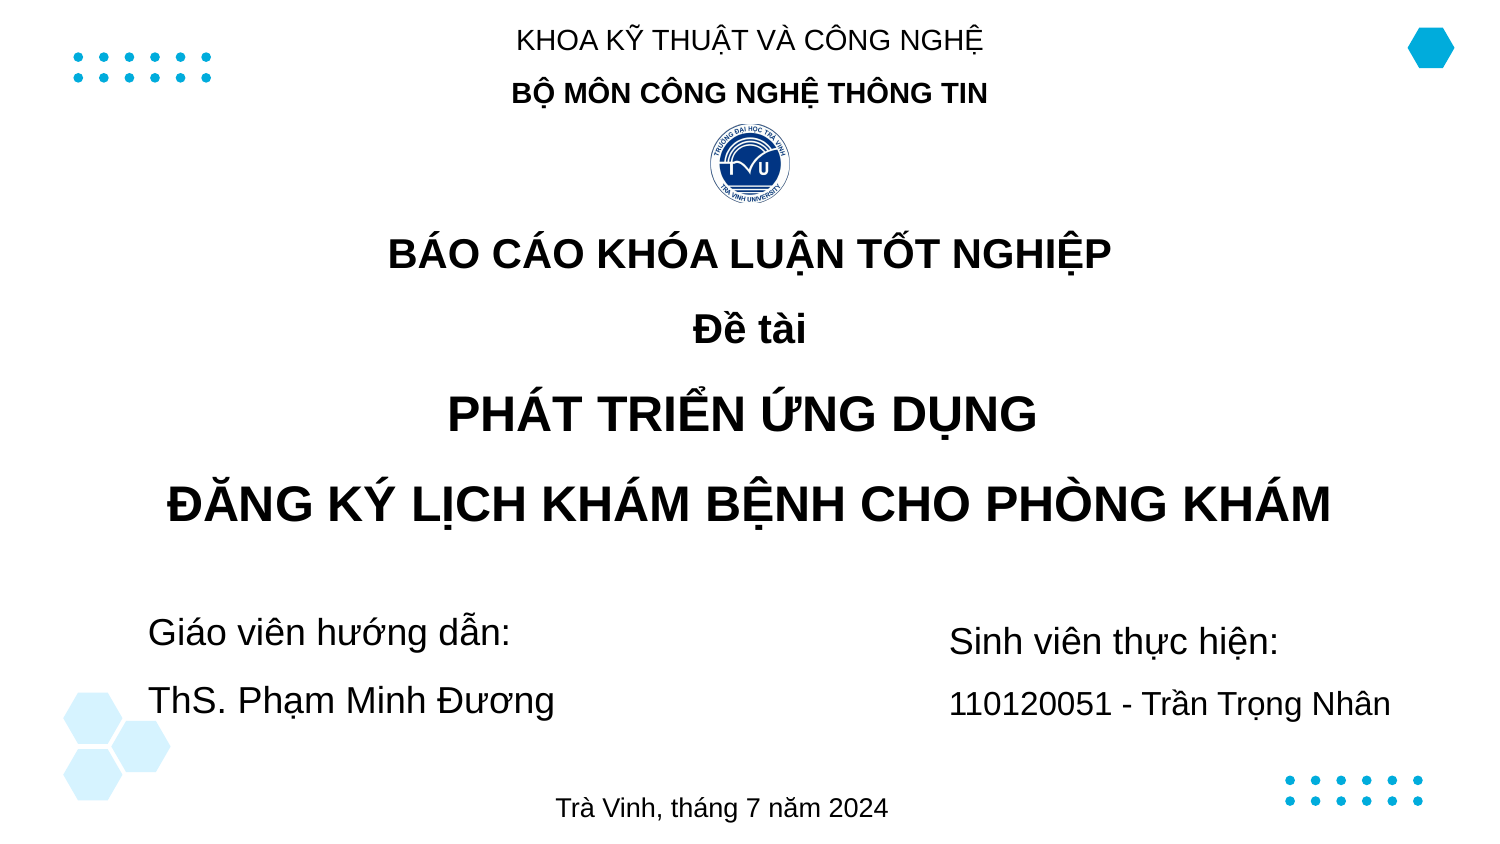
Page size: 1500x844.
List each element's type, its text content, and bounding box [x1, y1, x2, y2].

text_box KHOA KỸ THUẬT VÀ CÔNG NGHỆ BỘ MÔN CÔNG NGHỆ THÔNG TIN [0, 0, 1500, 117]
picture [710, 124, 790, 203]
text_box Trà Vinh, tháng 7 năm 2024 [432, 783, 1011, 831]
text_box Sinh viên thực hiện: 110120051 - Trần Trọng Nhân [933, 587, 1432, 754]
text_box Giáo viên hướng dẫn: ThS. Phạm Minh Đương [132, 578, 608, 723]
text_box BÁO CÁO KHÓA LUẬN TỐT NGHIỆP Đề tài PHÁT TRIỂN ỨNG DỤNG ĐĂNG KÝ LỊCH KHÁM BỆNH CHO PHÒNG KHÁM [0, 194, 1500, 540]
